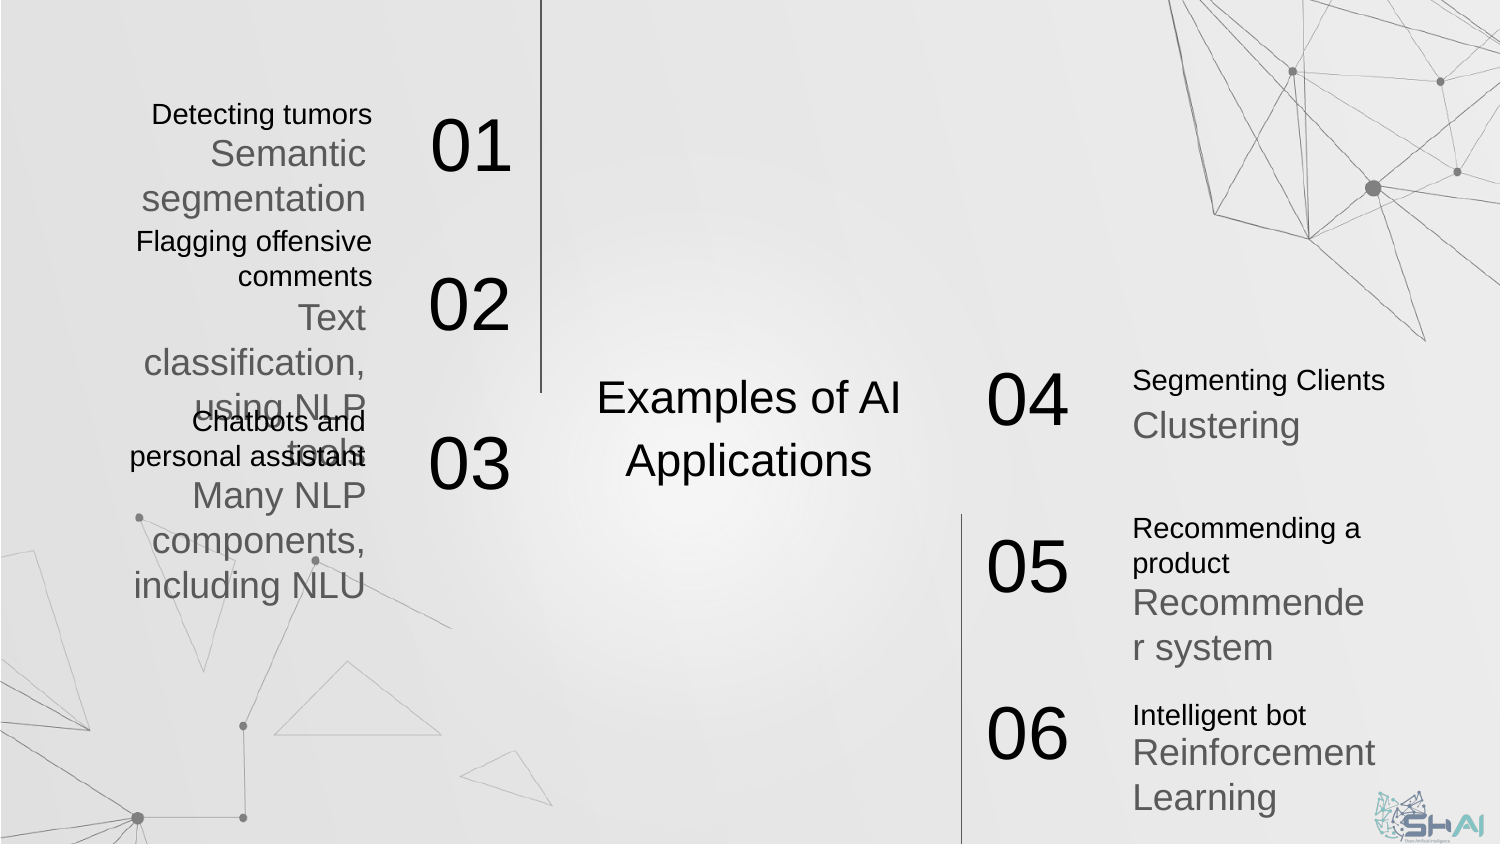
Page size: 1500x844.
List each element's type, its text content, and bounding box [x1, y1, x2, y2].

subtitle Clustering [1117, 385, 1392, 480]
subtitle Reinforcement Learning [1117, 713, 1392, 807]
title Segmenting Clients [1117, 316, 1442, 412]
subtitle Many NLP components, including NLU [106, 455, 382, 550]
title 02 [382, 252, 528, 348]
title 06 [971, 682, 1117, 777]
subtitle Semantic segmentation [106, 114, 382, 209]
title 01 [347, 93, 530, 189]
title Intelligent bot [1117, 651, 1442, 747]
title Recommending a product [1117, 499, 1442, 595]
subtitle Recommender system [1117, 562, 1392, 651]
picture [0, 0, 1500, 844]
title 03 [382, 412, 528, 508]
subtitle Text classification, using NLP tools [106, 278, 382, 372]
title Detecting tumors [64, 50, 388, 146]
title Flagging offensive comments [64, 212, 388, 308]
title 05 [971, 514, 1117, 610]
title 04 [971, 347, 1117, 443]
title Examples of AI Applications [554, 344, 944, 500]
title Chatbots and personal assistant [57, 392, 382, 488]
